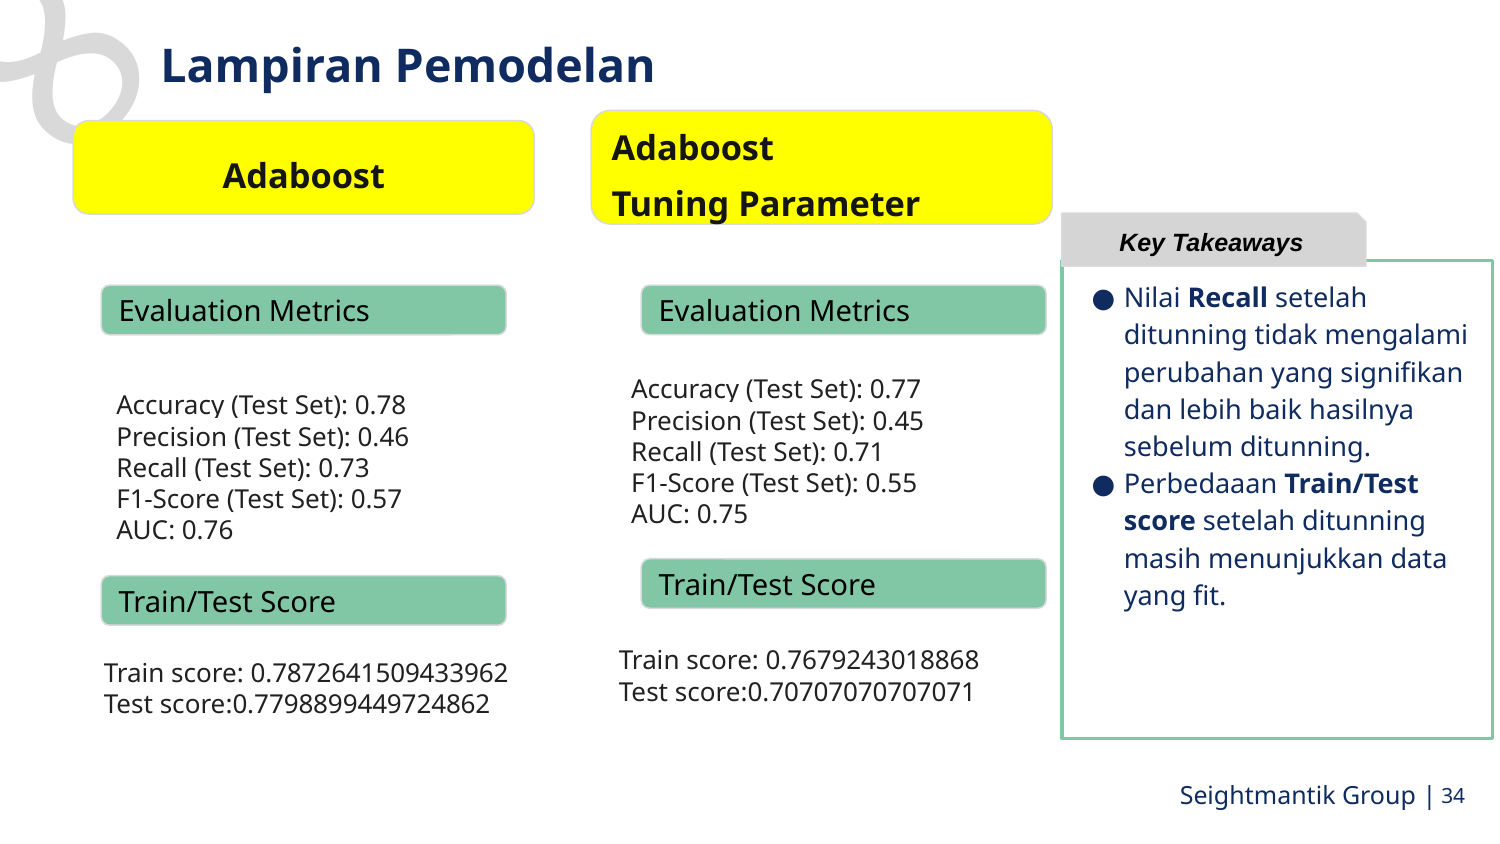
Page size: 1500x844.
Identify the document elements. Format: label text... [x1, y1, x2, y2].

text_box Accuracy (Test Set): 0.77 Precision (Test Set): 0.45 Recall (Test Set): 0.71 F1-Score (Test Set): 0.55 AUC: 0.75 [616, 357, 1061, 545]
text_box Adaboost [73, 120, 535, 215]
list Nilai Recall setelah ditunning tidak mengalami perubahan yang signifikan dan lebih baik hasilnya sebelum ditunning. Perbedaaan Train/Test score setelah ditunning masih menunjukkan data yang fit. [1061, 260, 1493, 739]
text_box Train/Test Score [101, 575, 507, 626]
text_box Train score: 0.7679243018868 Test score:0.70707070707071 [603, 628, 1061, 722]
text_box Train score: 0.7872641509433962 Test score:0.7798899449724862 [88, 641, 629, 734]
slide_number ‹#› [1389, 764, 1480, 830]
text_box Train/Test Score [641, 558, 1047, 609]
text_box Adaboost Tuning Parameter [591, 110, 1053, 225]
text_box Evaluation Metrics [101, 285, 507, 335]
text_box Key Takeaways [1061, 213, 1366, 266]
text_box Evaluation Metrics [641, 285, 1047, 335]
title Lampiran Pemodelan [145, 20, 1300, 108]
text_box Accuracy (Test Set): 0.78 Precision (Test Set): 0.46 Recall (Test Set): 0.73 F1-Score (Test Set): 0.57 AUC: 0.76 [101, 373, 594, 560]
